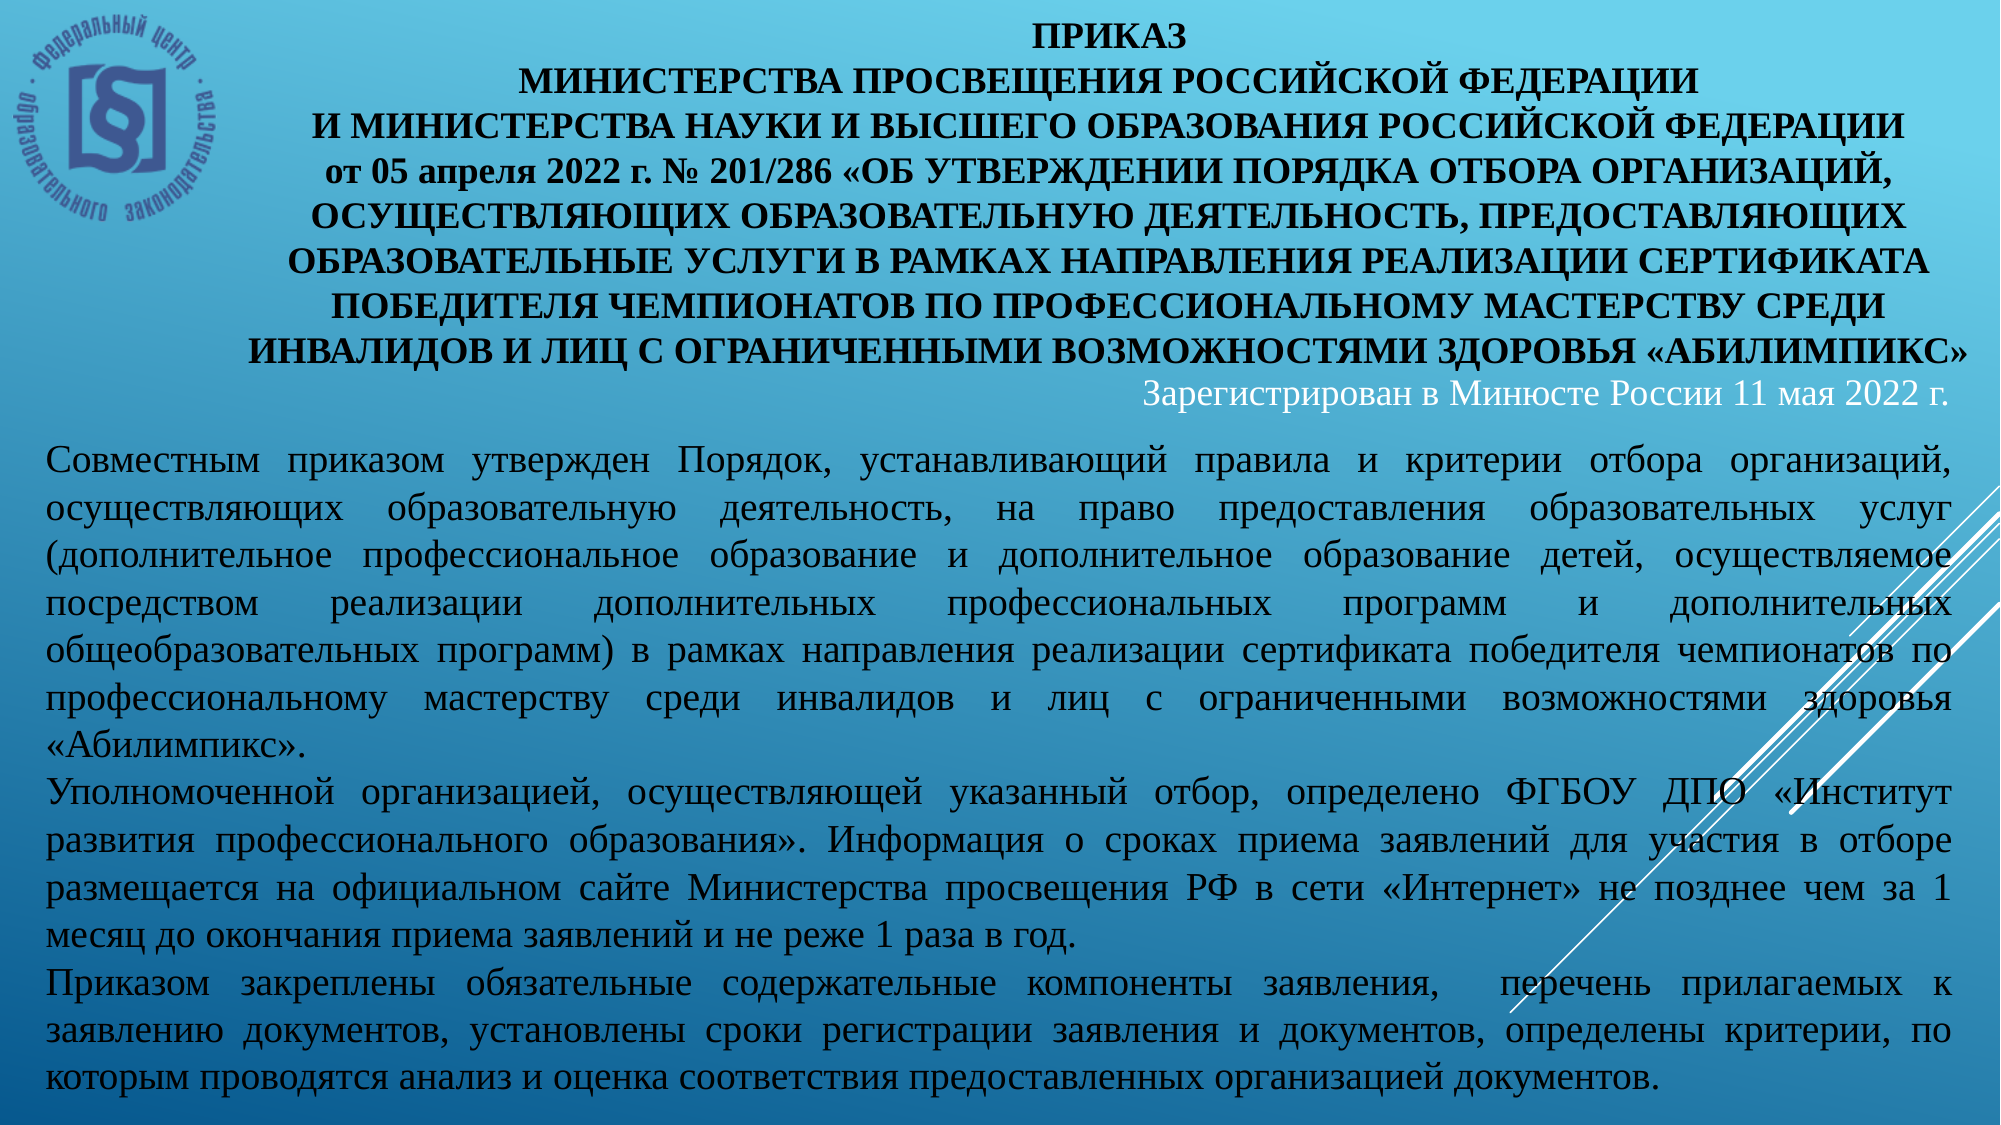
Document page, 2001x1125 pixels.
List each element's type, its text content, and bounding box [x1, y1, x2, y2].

picture [9, 8, 219, 230]
text_box ПРИКАЗ МИНИСТЕРСТВА ПРОСВЕЩЕНИЯ РОССИЙСКОЙ ФЕДЕРАЦИИ И МИНИСТЕРСТВА НАУКИ И ВЫСШЕГО ОБРАЗОВАНИЯ РОССИЙСКОЙ ФЕДЕРАЦИИ от 05 апреля 2022 г. № 201/286 «ОБ УТВЕРЖДЕНИИ ПОРЯДКА ОТБОРА ОРГАНИЗАЦИЙ, ОСУЩЕСТВЛЯЮЩИХ ОБРАЗОВАТЕЛЬНУЮ ДЕЯТЕЛЬНОСТЬ, ПРЕДОСТАВЛЯЮЩИХ ОБРАЗОВАТЕЛЬНЫЕ УСЛУГИ В РАМКАХ НАПРАВЛЕНИЯ РЕАЛИЗАЦИИ СЕРТИФИКАТА ПОБЕДИТЕЛЯ ЧЕМПИОНАТОВ ПО ПРОФЕССИОНАЛЬНОМУ МАСТЕРСТВУ СРЕДИ ИНВАЛИДОВ И ЛИЦ С ОГРАНИЧЕННЫМИ ВОЗМОЖНОСТЯМИ ЗДОРОВЬЯ «АБИЛИМПИКС» [218, 4, 2000, 379]
title [253, 379, 1747, 425]
text_box Совместным приказом утвержден Порядок, устанавливающий правила и критерии отбора организаций, осуществляющих образовательную деятельность, на право предоставления образовательных услуг (дополнительное профессиональное образование и дополнительное образование детей, осуществляемое посредством реализации дополнительных профессиональных программ и дополнительных общеобразовательных программ) в рамках направления реализации сертификата победителя чемпионатов по профессиональному мастерству среди инвалидов и лиц с ограниченными возможностями здоровья «Абилимпикс». Уполномоченной организацией, осуществляющей указанный отбор, определено ФГБОУ ДПО «Институт развития профессионального образования». Информация о сроках приема заявлений для участия в отборе размещается на официальном сайте Министерства просвещения РФ в сети «Интернет» не позднее чем за 1 месяц до окончания приема заявлений и не реже 1 раза в год. Приказом закреплены обязательные содержательные компоненты заявления, перечень прилагаемых к заявлению документов, установлены сроки регистрации заявления и документов, определены критерии, по которым проводятся анализ и оценка соответствия предоставленных организацией документов. [30, 425, 1970, 1106]
text_box Зарегистрирован в Минюсте России 11 мая 2022 г. [1127, 360, 1966, 421]
